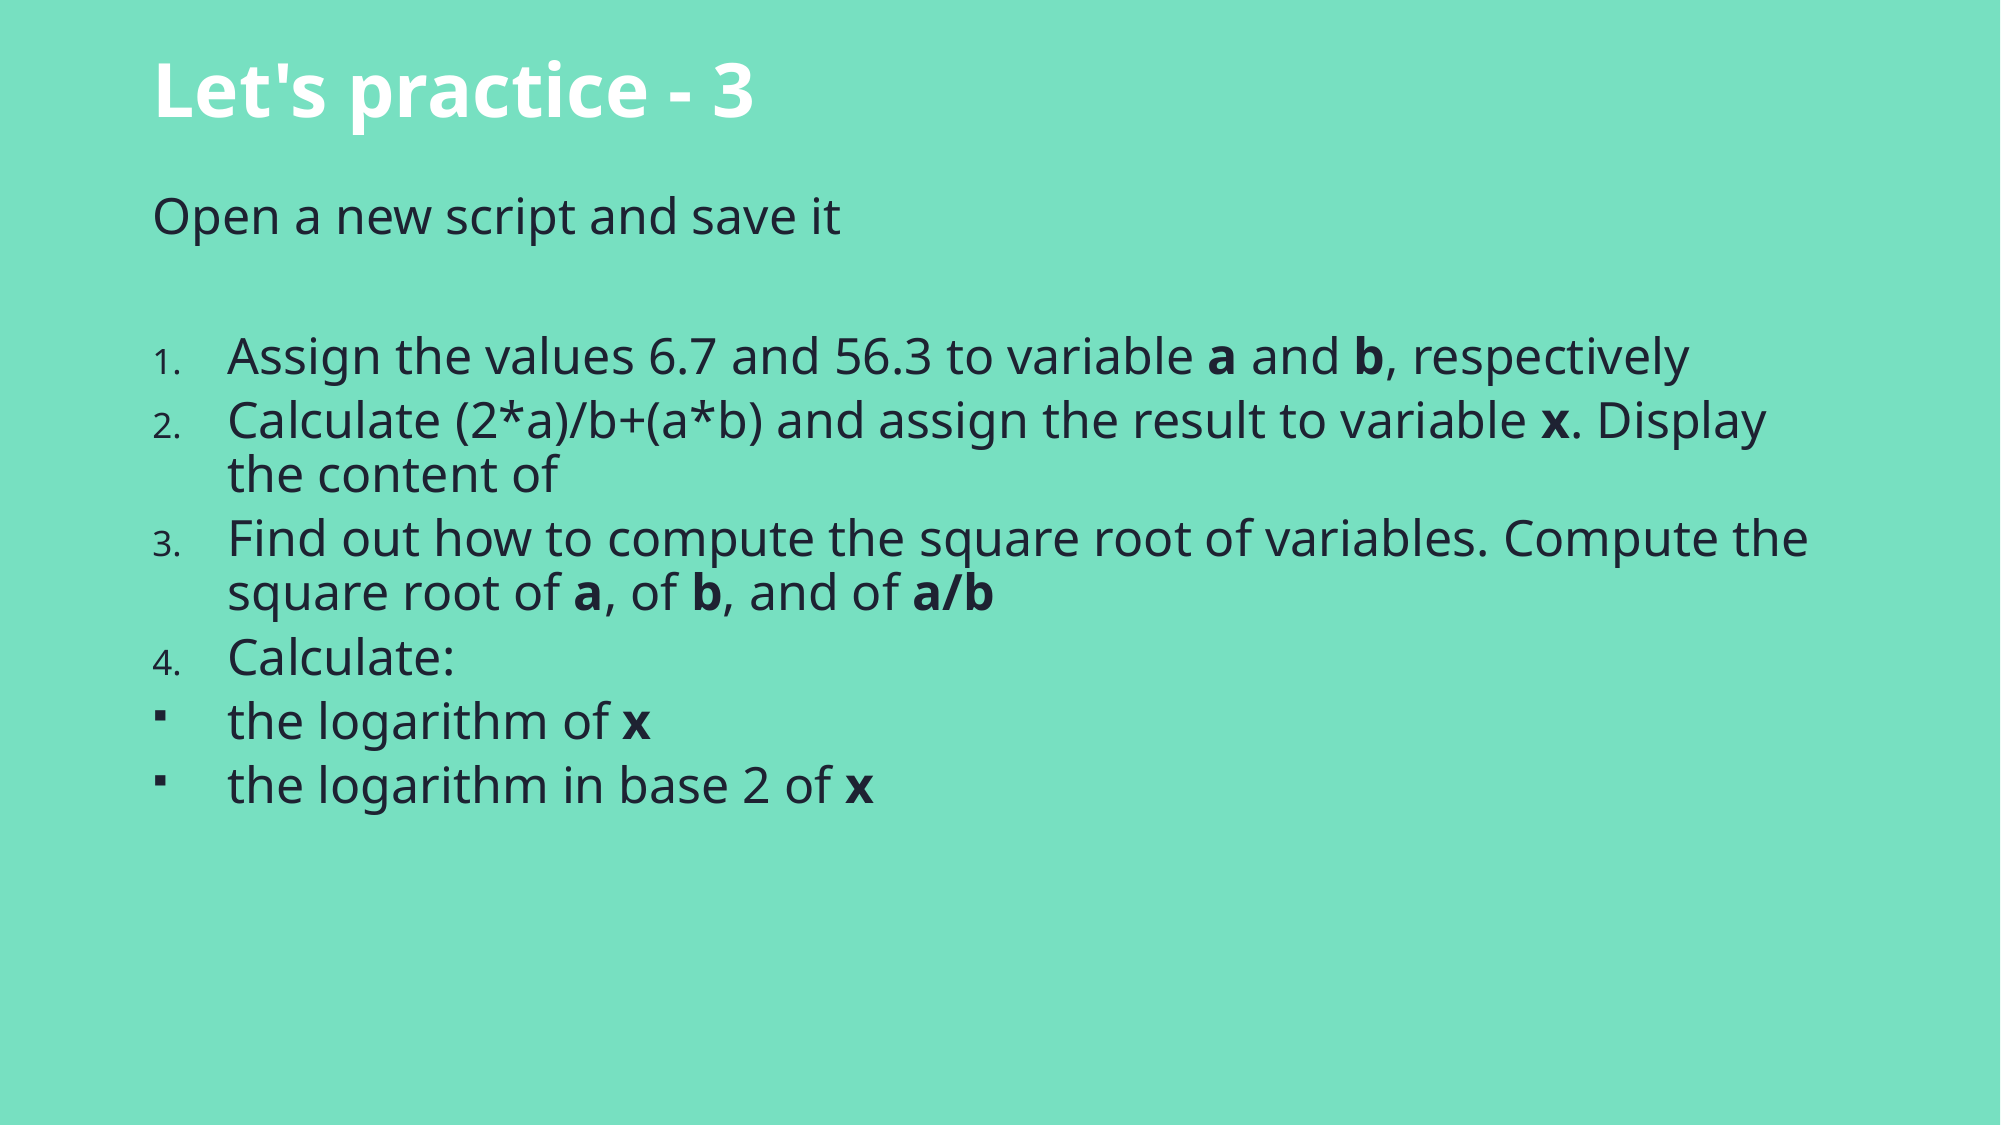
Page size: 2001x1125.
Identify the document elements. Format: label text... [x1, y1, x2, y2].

text_box Let's practice - 3 [137, 42, 1863, 117]
text_box Open a new script and save it Assign the values 6.7 and 56.3 to variable a and b, respectively Calculate (2*a)/b+(a*b) and assign the result to variable x. Display the content of Find out how to compute the square root of variables. Compute the square root of a, of b, and of a/b Calculate: the logarithm of x the logarithm in base 2 of x [137, 184, 1863, 1056]
